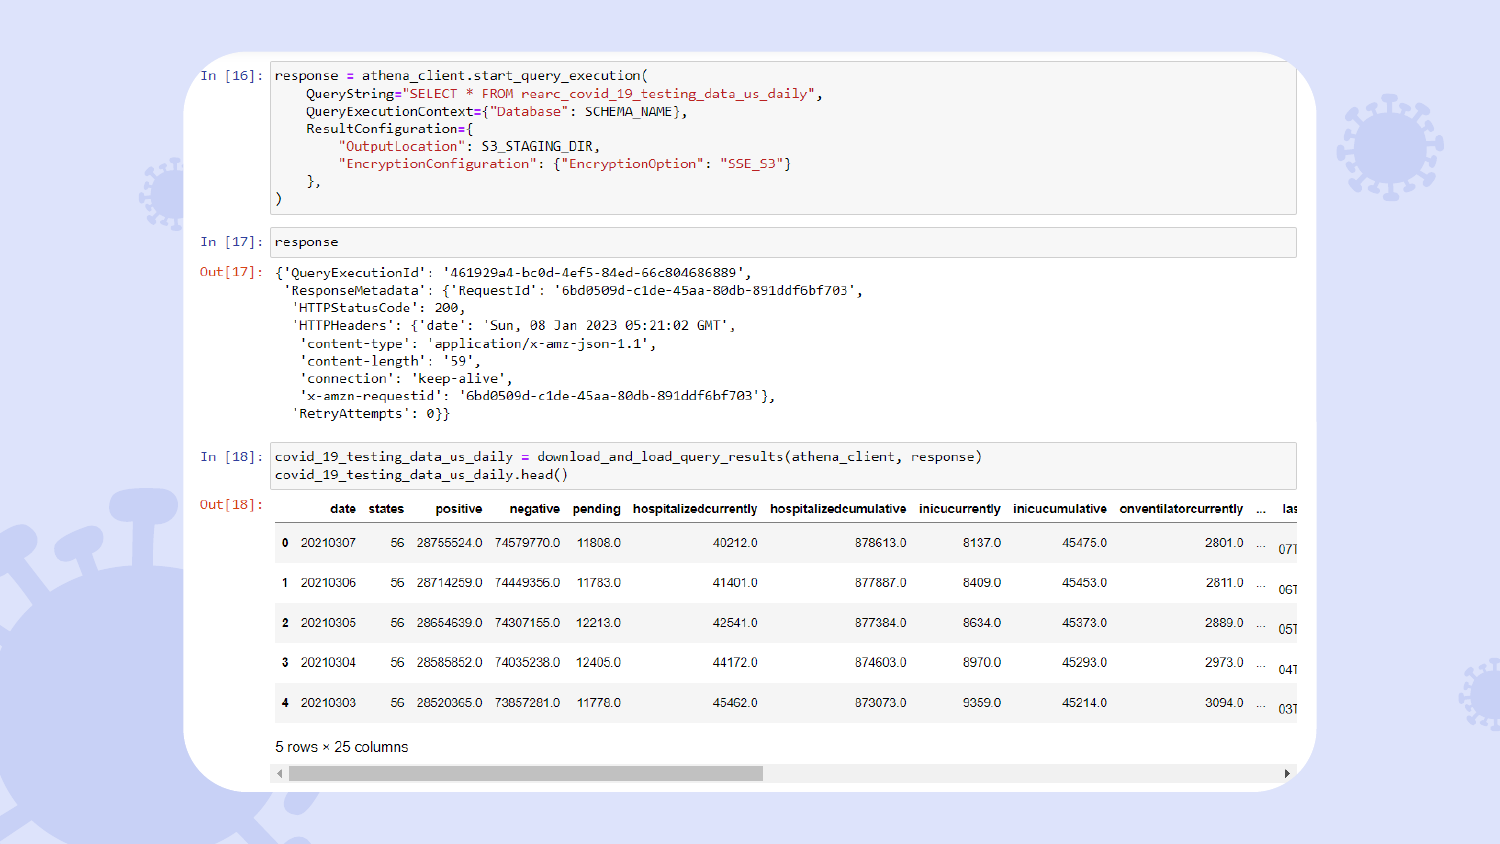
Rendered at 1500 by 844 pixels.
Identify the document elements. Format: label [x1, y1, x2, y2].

picture [183, 51, 1317, 793]
